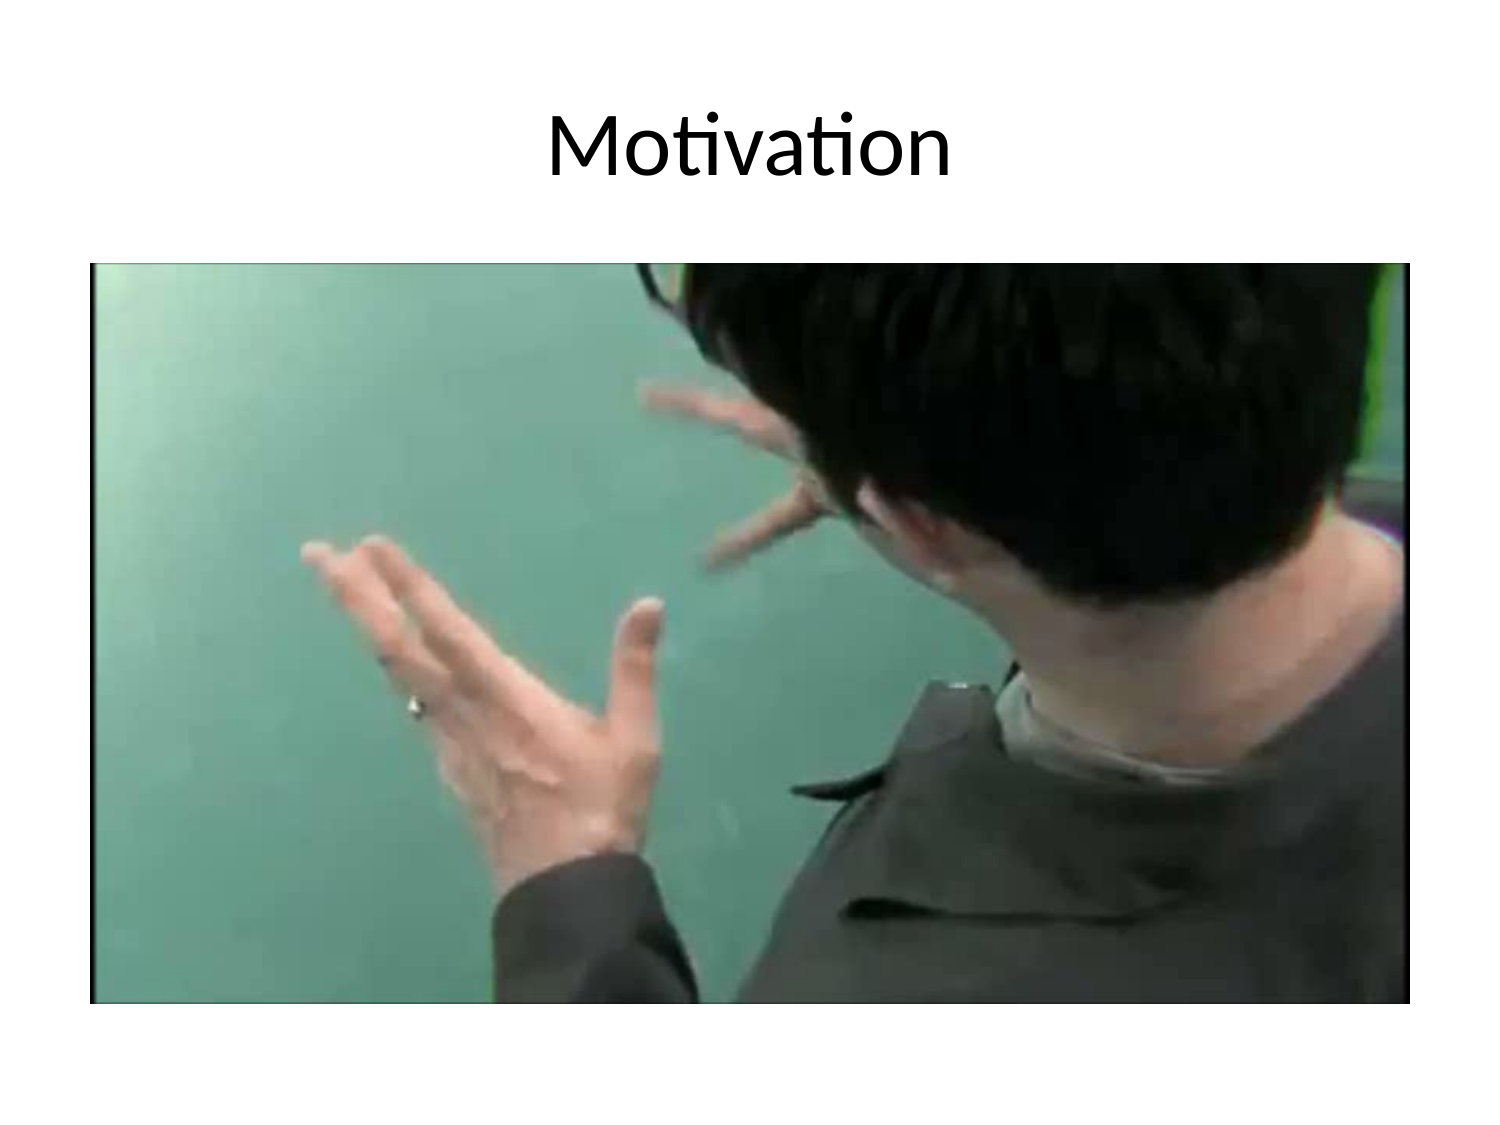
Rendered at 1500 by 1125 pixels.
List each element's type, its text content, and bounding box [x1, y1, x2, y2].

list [89, 262, 1411, 1006]
title Motivation [75, 45, 1425, 233]
